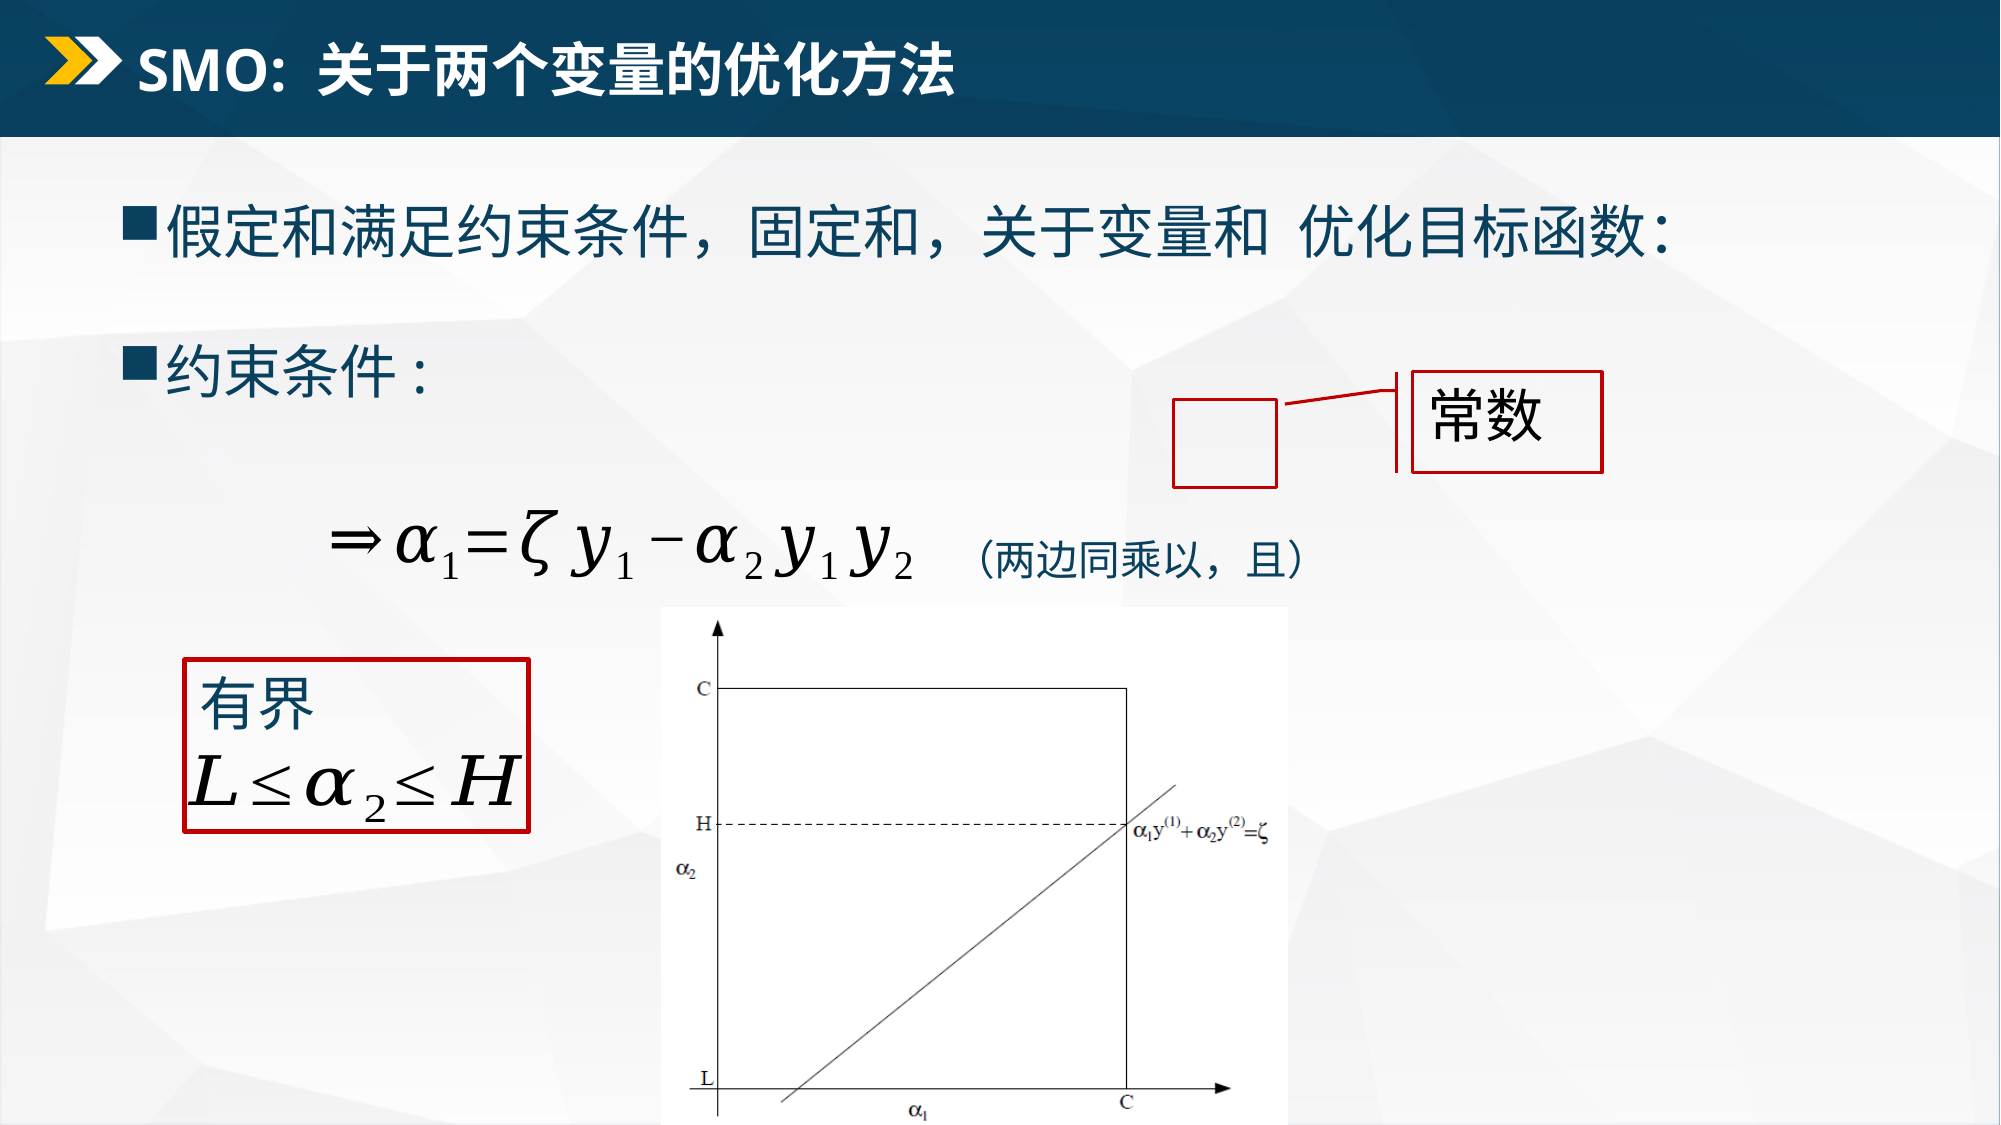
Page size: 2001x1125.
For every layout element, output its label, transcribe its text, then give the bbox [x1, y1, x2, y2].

picture [0, 0, 2000, 1125]
text_box 有界 [184, 659, 529, 832]
title SMO: 关于两个变量的优化方法 [122, 33, 1755, 124]
text_box 常数 [1412, 371, 1603, 473]
text_box [1173, 399, 1277, 488]
